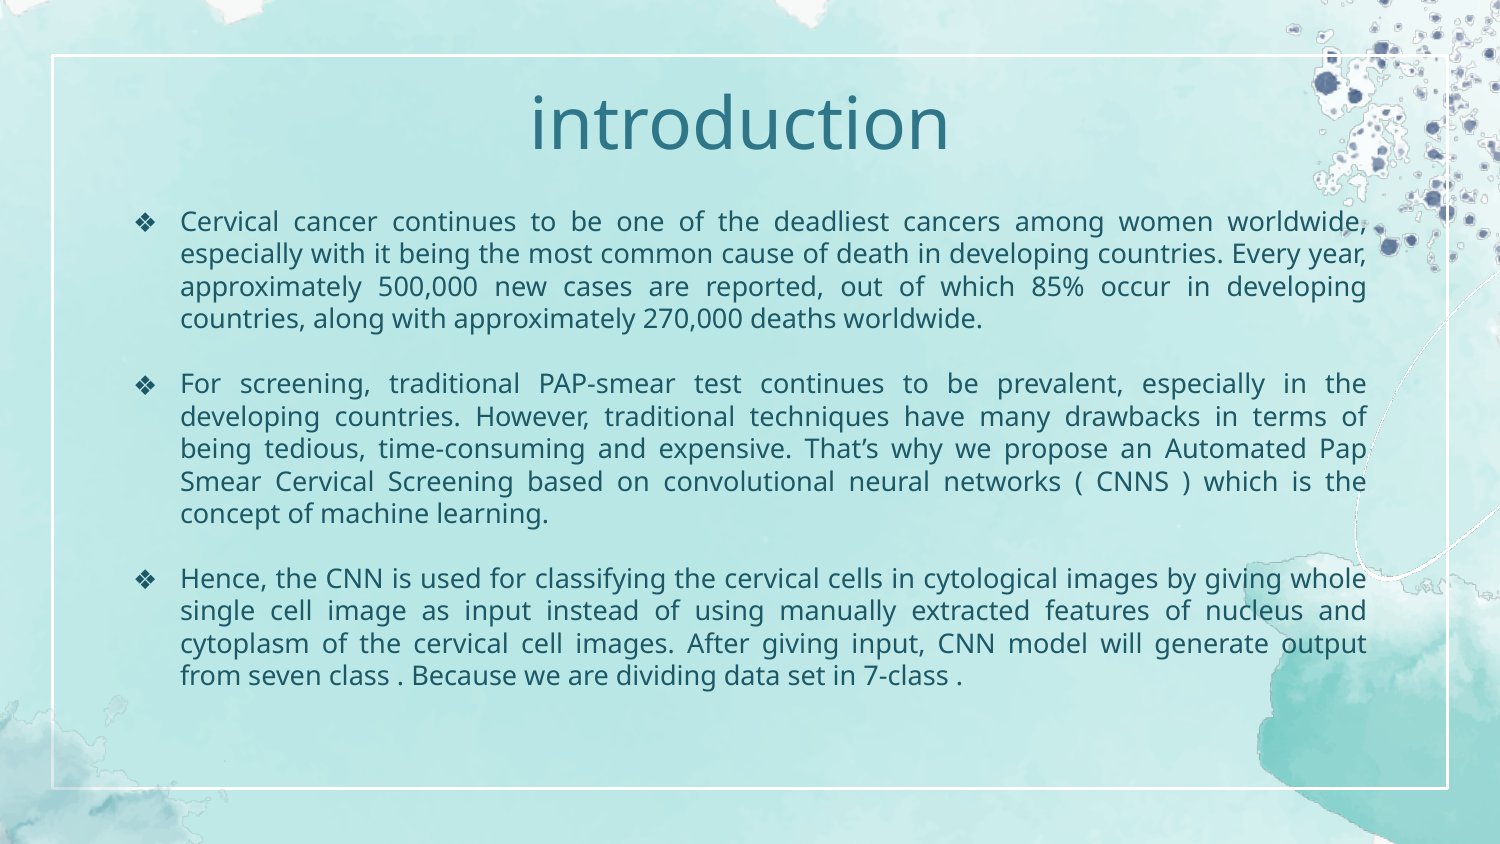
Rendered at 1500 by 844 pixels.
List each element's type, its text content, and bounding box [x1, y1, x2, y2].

list Cervical cancer continues to be one of the deadliest cancers among women worldwide, especially with it being the most common cause of death in developing countries. Every year, approximately 500,000 new cases are reported, out of which 85% occur in developing countries, along with approximately 270,000 deaths worldwide. For screening, traditional PAP-smear test continues to be prevalent, especially in the developing countries. However, traditional techniques have many drawbacks in terms of being tedious, time-consuming and expensive. That’s why we propose an Automated Pap Smear Cervical Screening based on convolutional neural networks ( CNNS ) which is the concept of machine learning. Hence, the CNN is used for classifying the cervical cells in cytological images by giving whole single cell image as input instead of using manually extracted features of nucleus and cytoplasm of the cervical cell images. After giving input, CNN model will generate output from seven class . Because we are dividing data set in 7-class . [118, 189, 1382, 750]
title introduction [118, 72, 1382, 167]
picture [1354, 242, 1500, 792]
table_header LIMITATION [50, 586, 253, 790]
